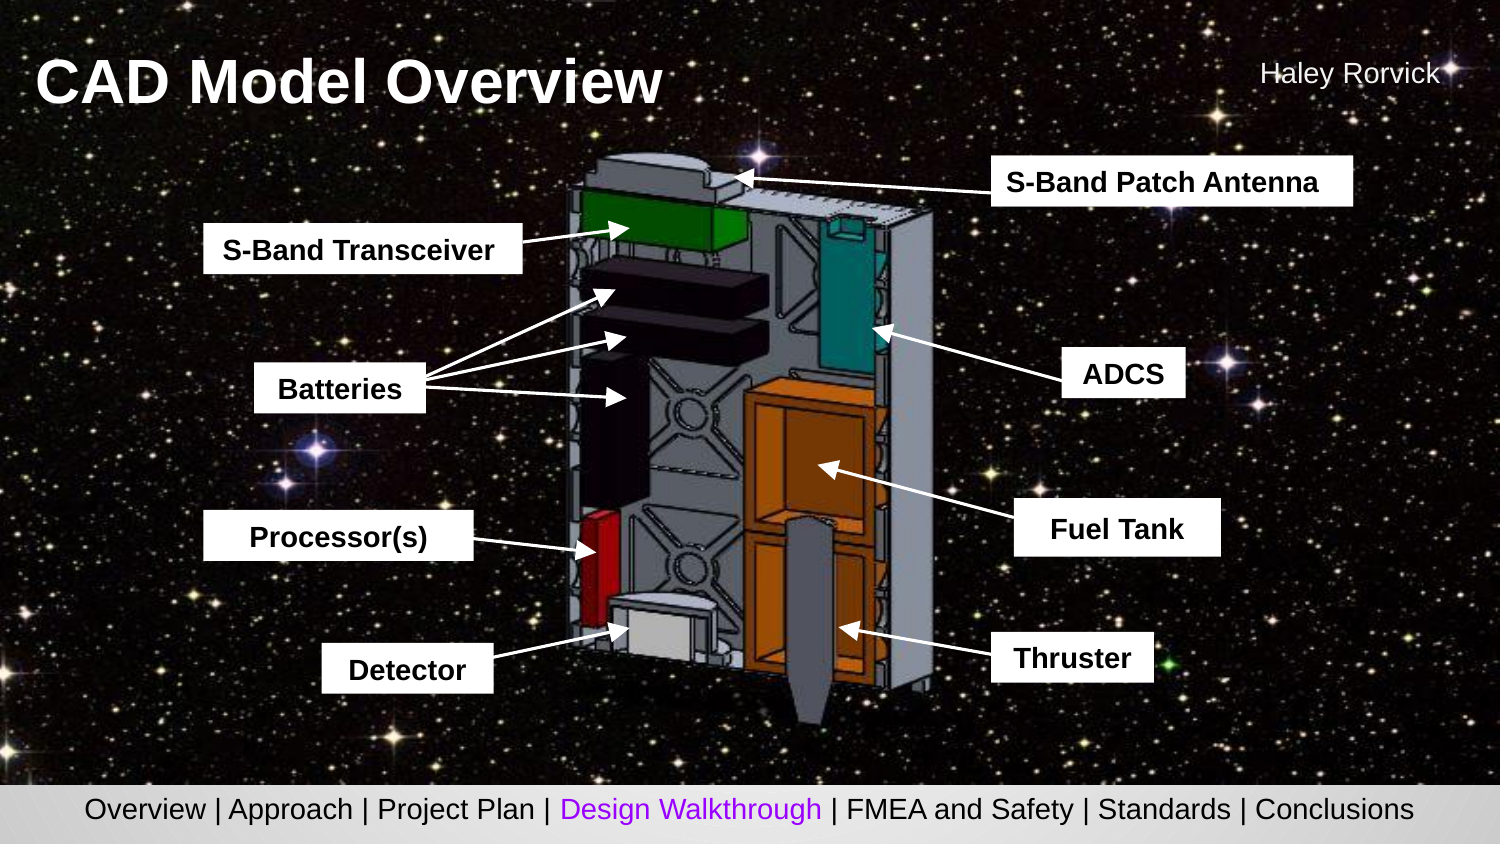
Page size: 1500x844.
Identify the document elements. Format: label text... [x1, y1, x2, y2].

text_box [838, 626, 992, 655]
text_box Overview | Approach | Project Plan | Design Walkthrough | FMEA and Safety | Standards | Conclusions [0, 802, 1500, 843]
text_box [404, 385, 627, 399]
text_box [405, 336, 627, 385]
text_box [408, 627, 630, 676]
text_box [732, 176, 992, 194]
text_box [408, 289, 616, 335]
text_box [522, 227, 631, 243]
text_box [817, 464, 1015, 518]
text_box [871, 327, 1081, 387]
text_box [410, 531, 597, 553]
picture [0, 0, 1500, 794]
